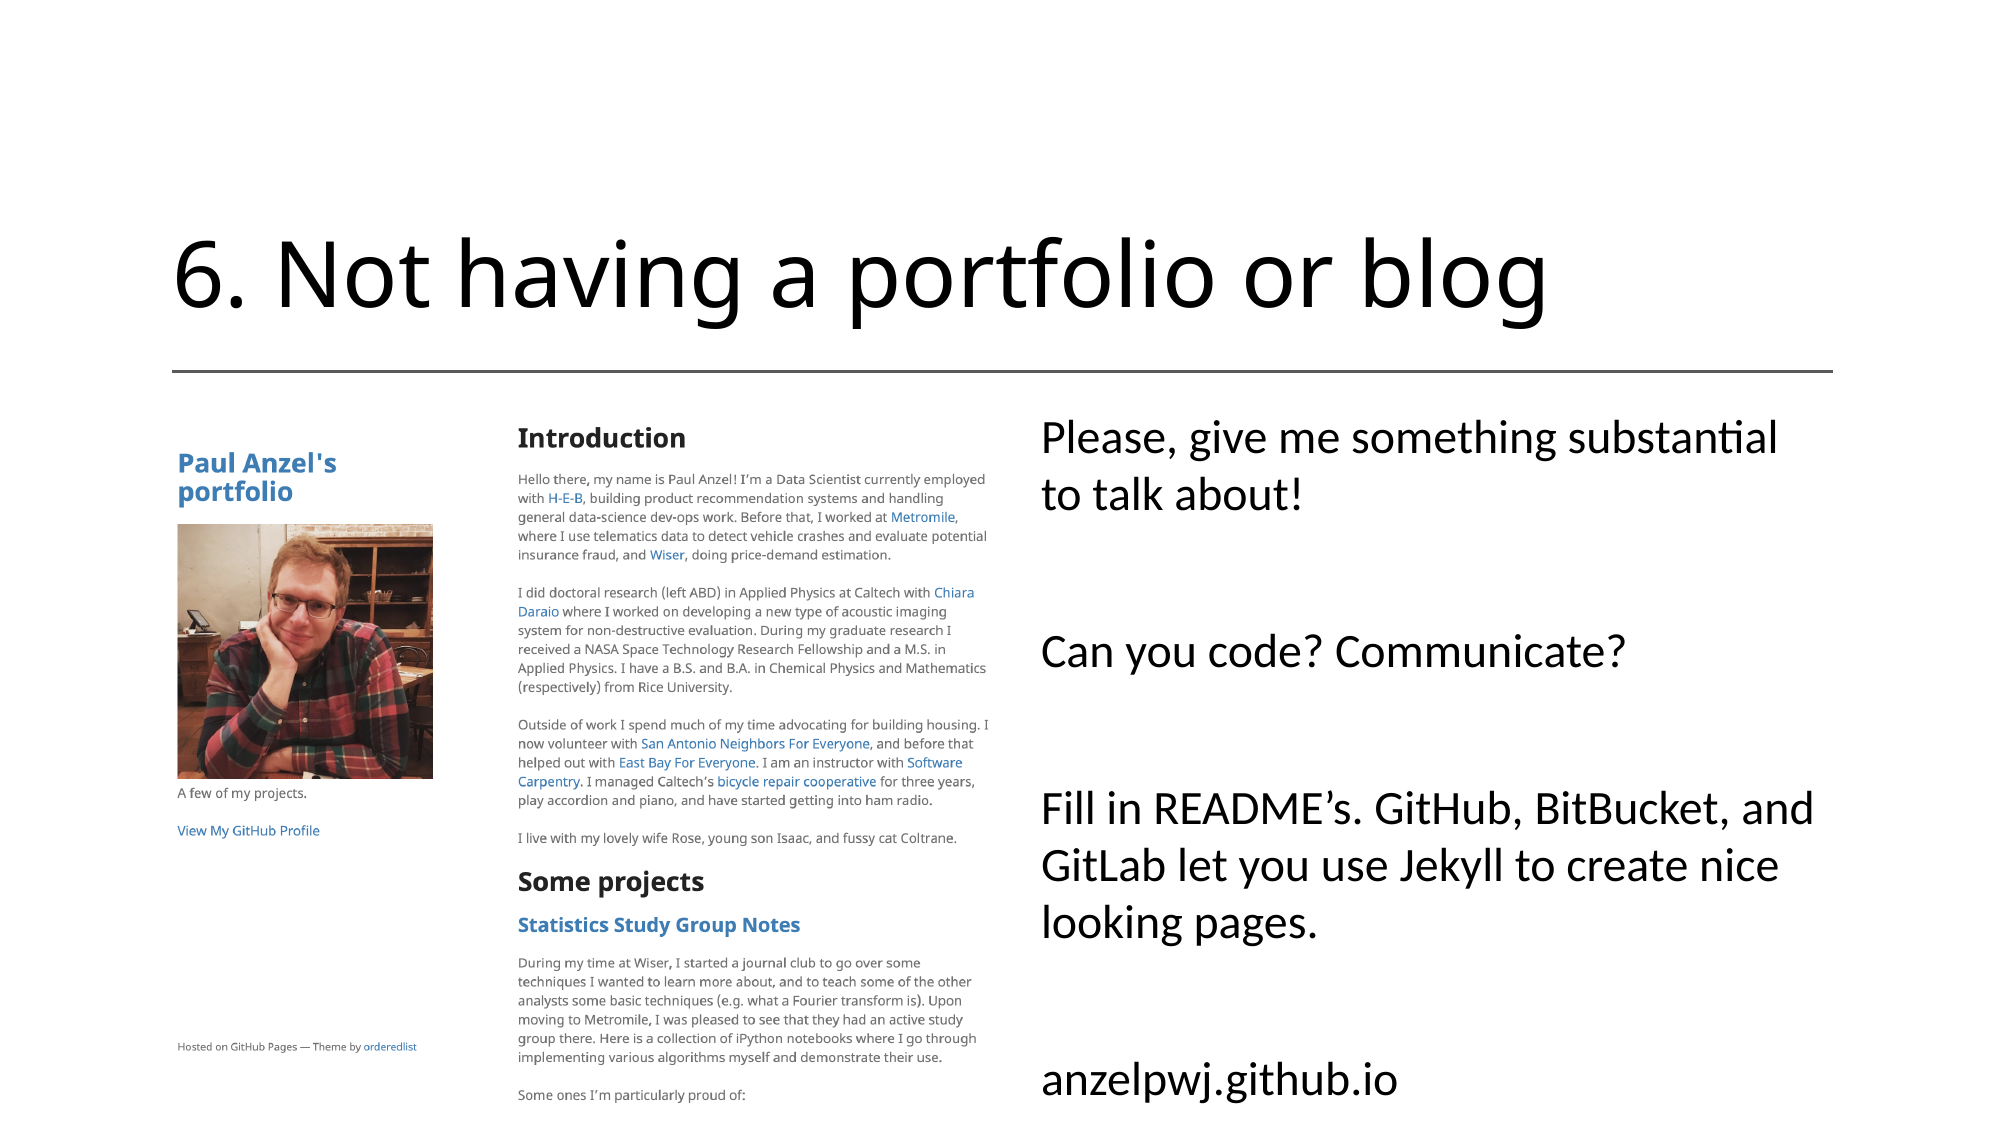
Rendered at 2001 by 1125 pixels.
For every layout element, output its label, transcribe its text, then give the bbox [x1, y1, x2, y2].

title 6. Not having a portfolio or blog [157, 160, 1895, 335]
picture [171, 399, 1003, 1108]
list Please, give me something substantial to talk about! Can you code? Communicate? Fill in README’s. GitHub, BitBucket, and GitLab let you use Jekyll to create nice looking pages. anzelpwj.github.io [1025, 398, 1833, 1006]
